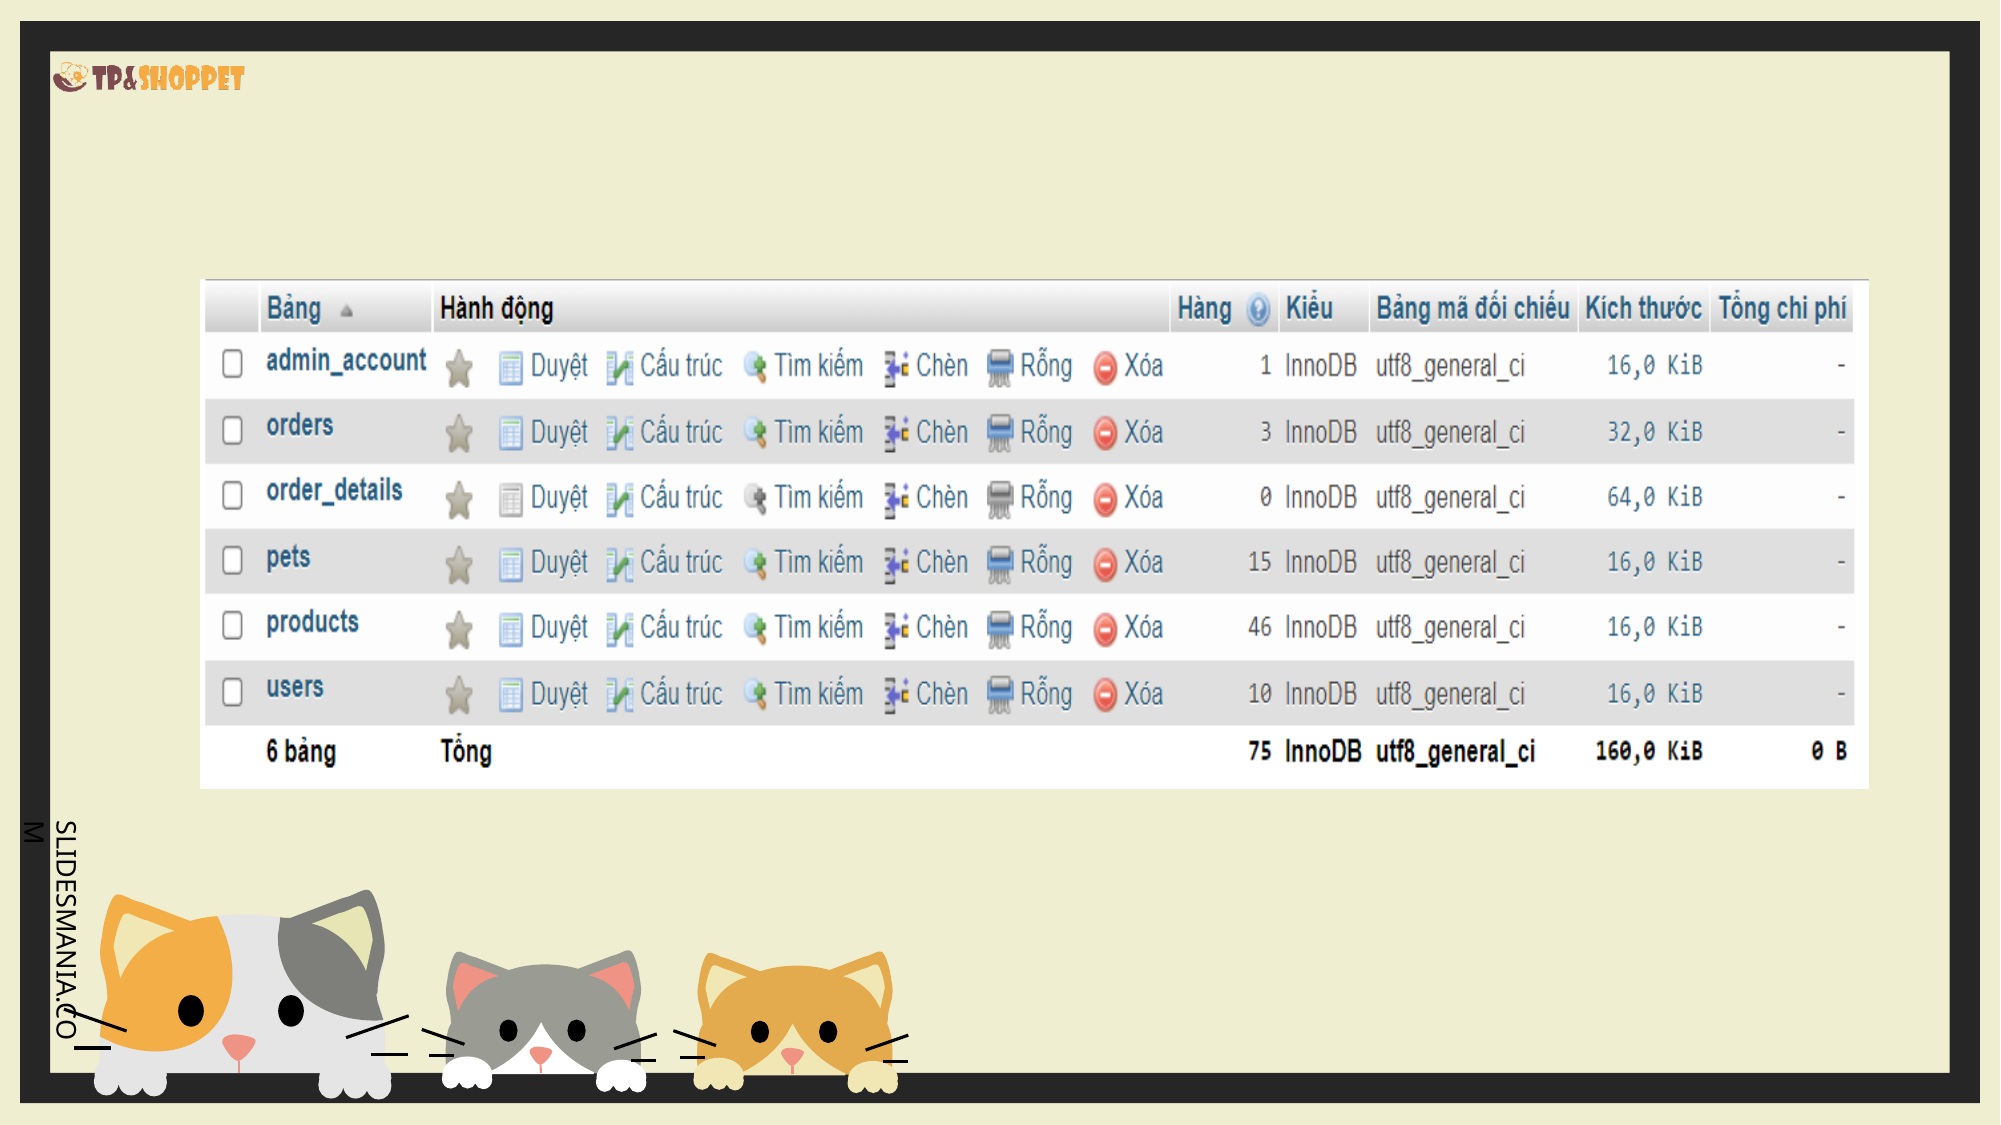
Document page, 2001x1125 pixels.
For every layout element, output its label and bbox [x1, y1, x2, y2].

picture [45, 62, 247, 92]
picture [199, 279, 1869, 789]
